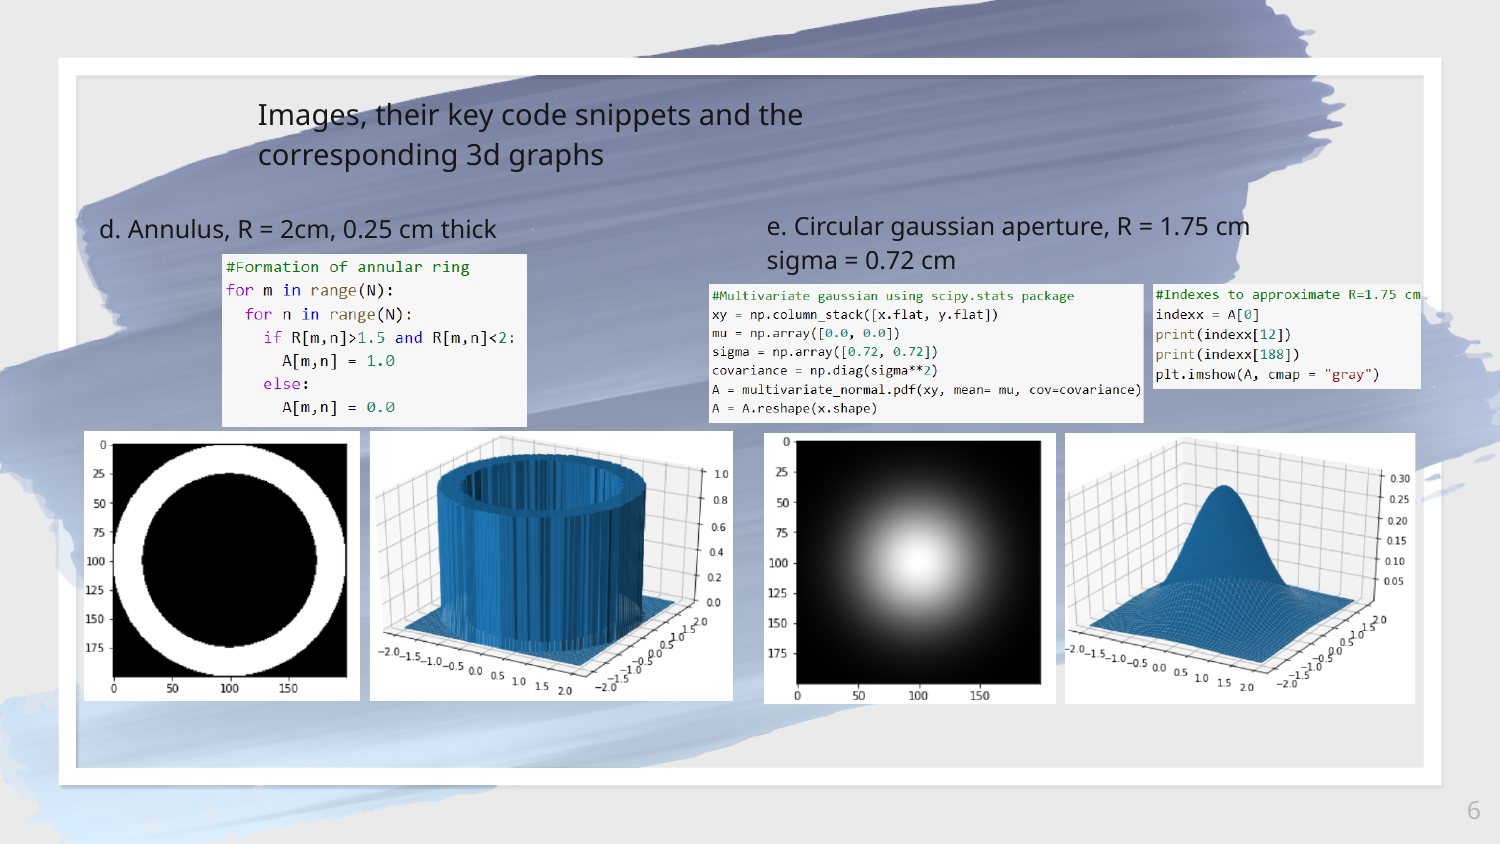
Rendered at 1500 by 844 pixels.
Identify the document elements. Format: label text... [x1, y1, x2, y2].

slide_number 6 [1391, 779, 1482, 844]
text_box e. Circular gaussian aperture, R = 1.75 cm sigma = 0.72 cm [752, 199, 1358, 281]
text_box d. Annulus, R = 2cm, 0.25 cm thick [84, 185, 557, 268]
text_box Images, their key code snippets and the corresponding 3d graphs [243, 21, 936, 241]
picture [0, 0, 1500, 844]
